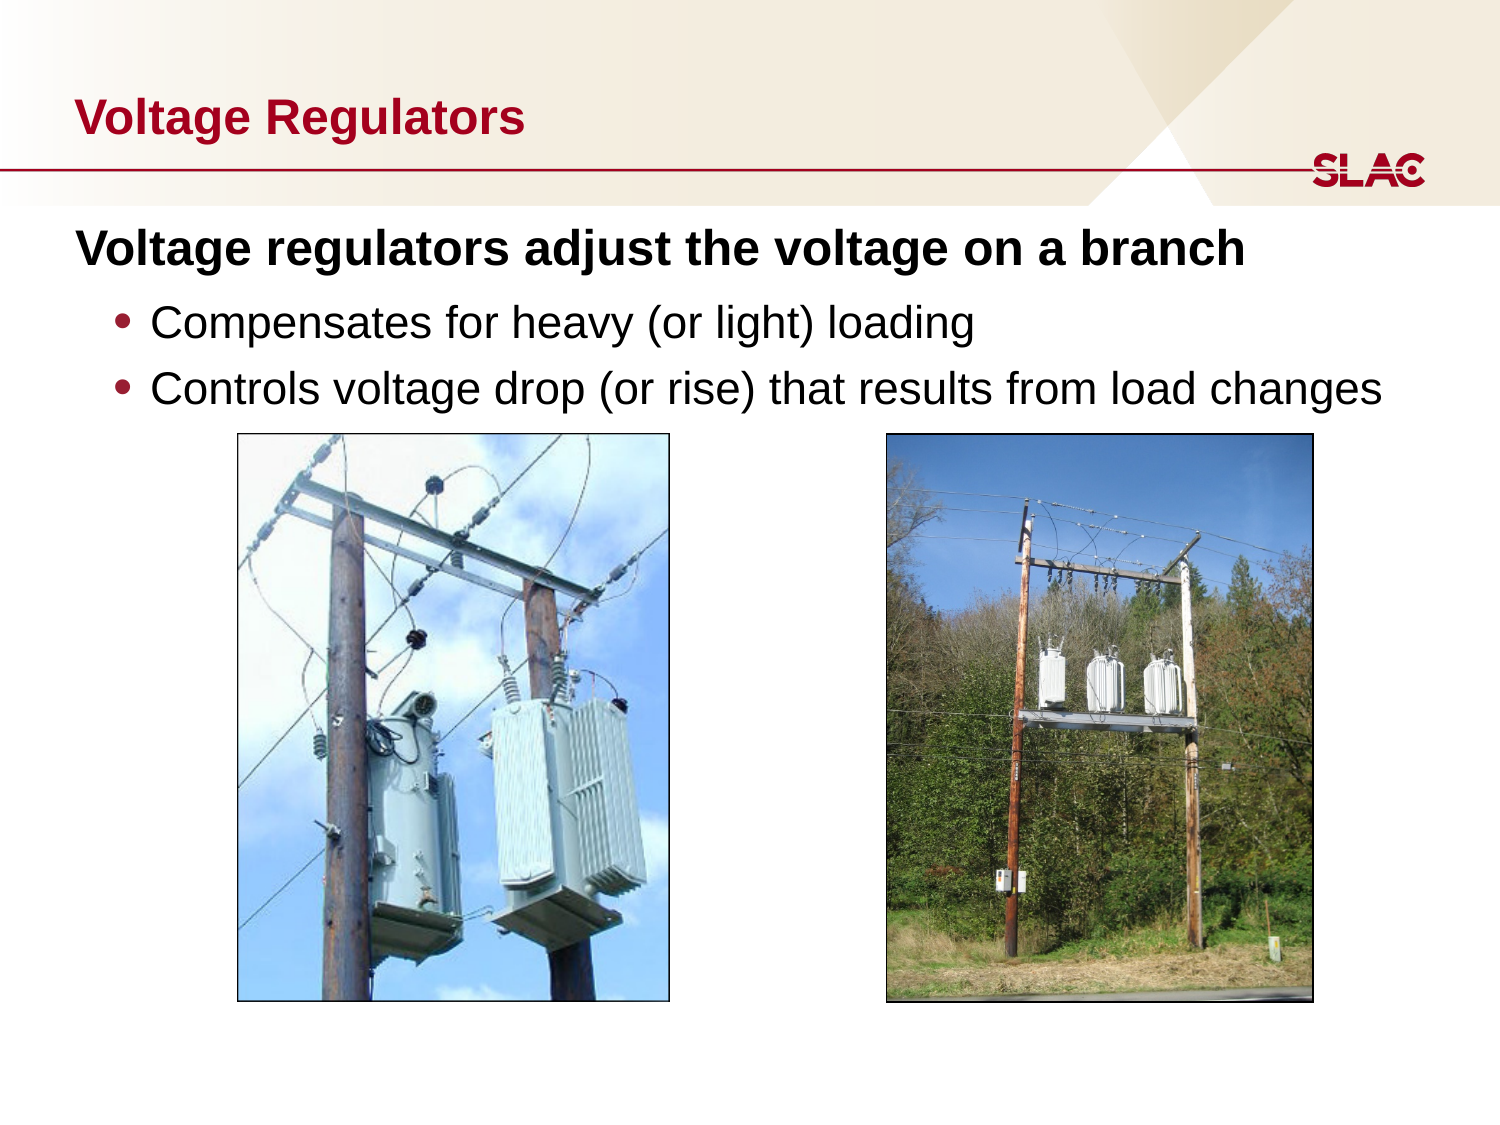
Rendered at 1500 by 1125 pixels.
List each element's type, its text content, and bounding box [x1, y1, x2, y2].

picture [237, 433, 670, 1002]
picture [0, 0, 1500, 206]
title Voltage Regulators [74, 21, 1404, 145]
picture [887, 434, 1313, 1002]
list Voltage regulators adjust the voltage on a branch Compensates for heavy (or light) loading Controls voltage drop (or rise) that results from load changes [75, 203, 1406, 1035]
